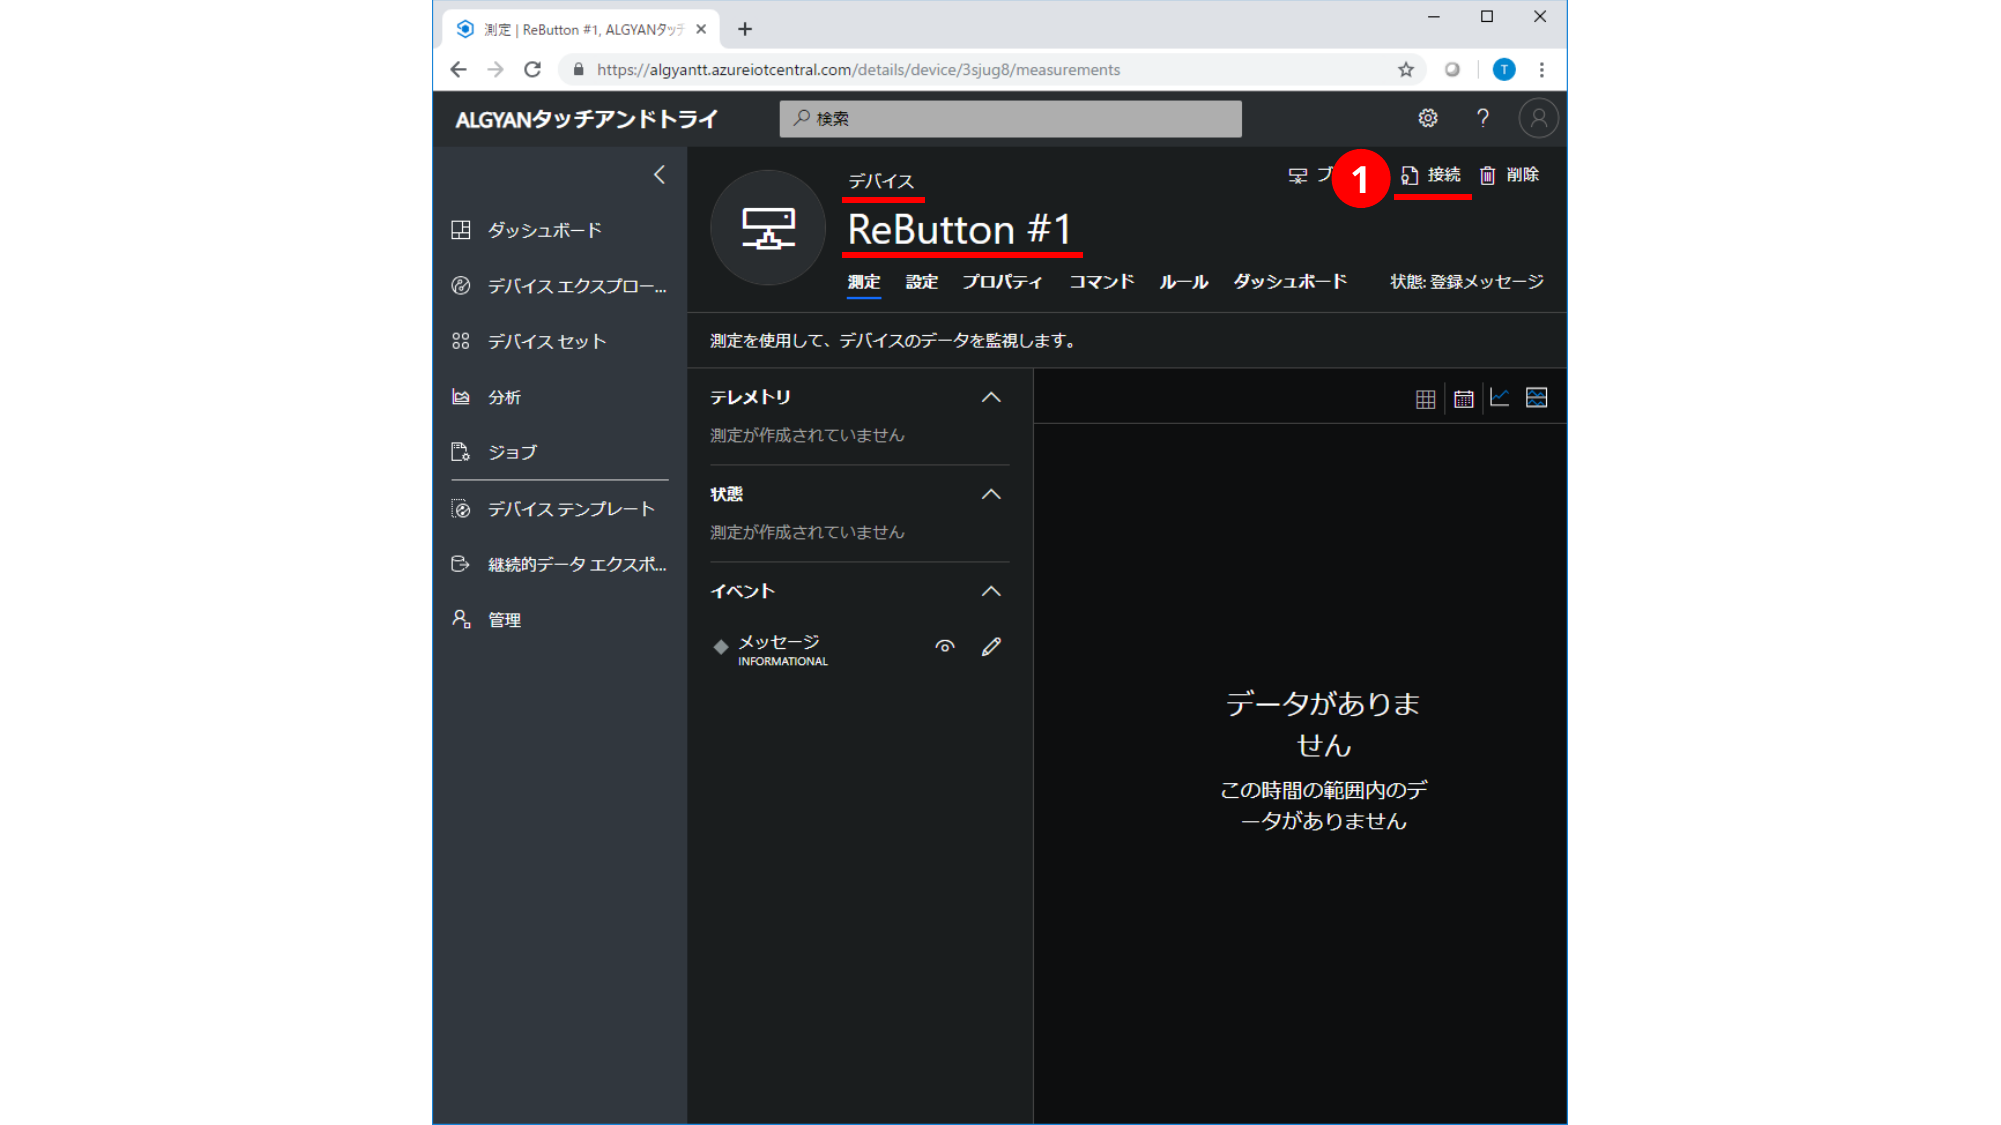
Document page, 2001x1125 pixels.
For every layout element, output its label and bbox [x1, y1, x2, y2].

picture [432, 0, 1568, 1125]
